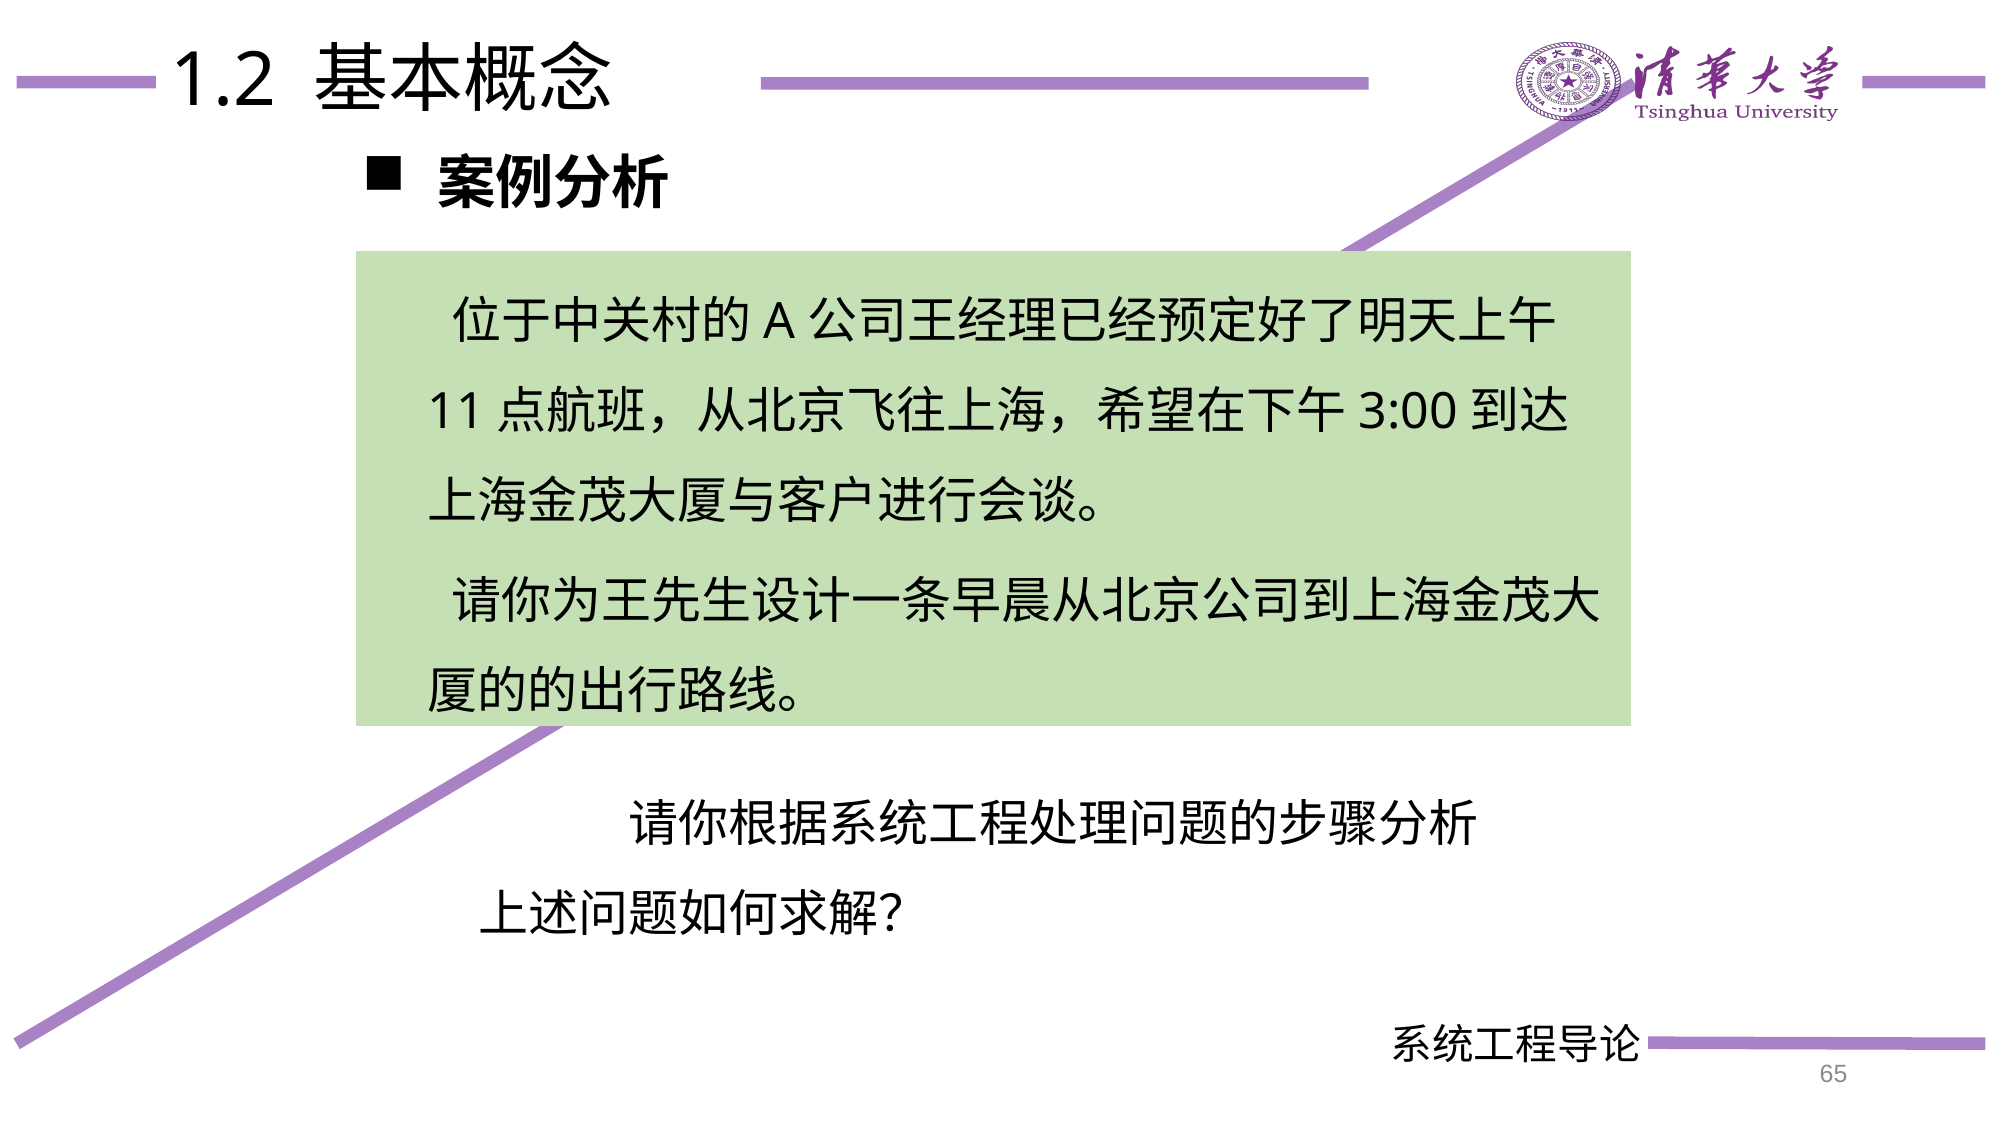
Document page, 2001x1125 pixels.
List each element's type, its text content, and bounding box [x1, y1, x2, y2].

text_box 案例分析 [347, 145, 686, 224]
text_box 请你根据系统工程处理问题的步骤分析上述问题如何求解？ [464, 753, 1524, 949]
title 1.2 基本概念 [155, 0, 1881, 190]
slide_number 65 [1412, 1042, 1863, 1103]
text_box 位于中关村的A公司王经理已经预定好了明天上午11点航班，从北京飞往上海，希望在下午3:00到达上海金茂大厦与客户进行会谈。 请你为王先生设计一条早晨从北京公司到上海金茂大厦的的出行路线。 [356, 251, 1631, 726]
